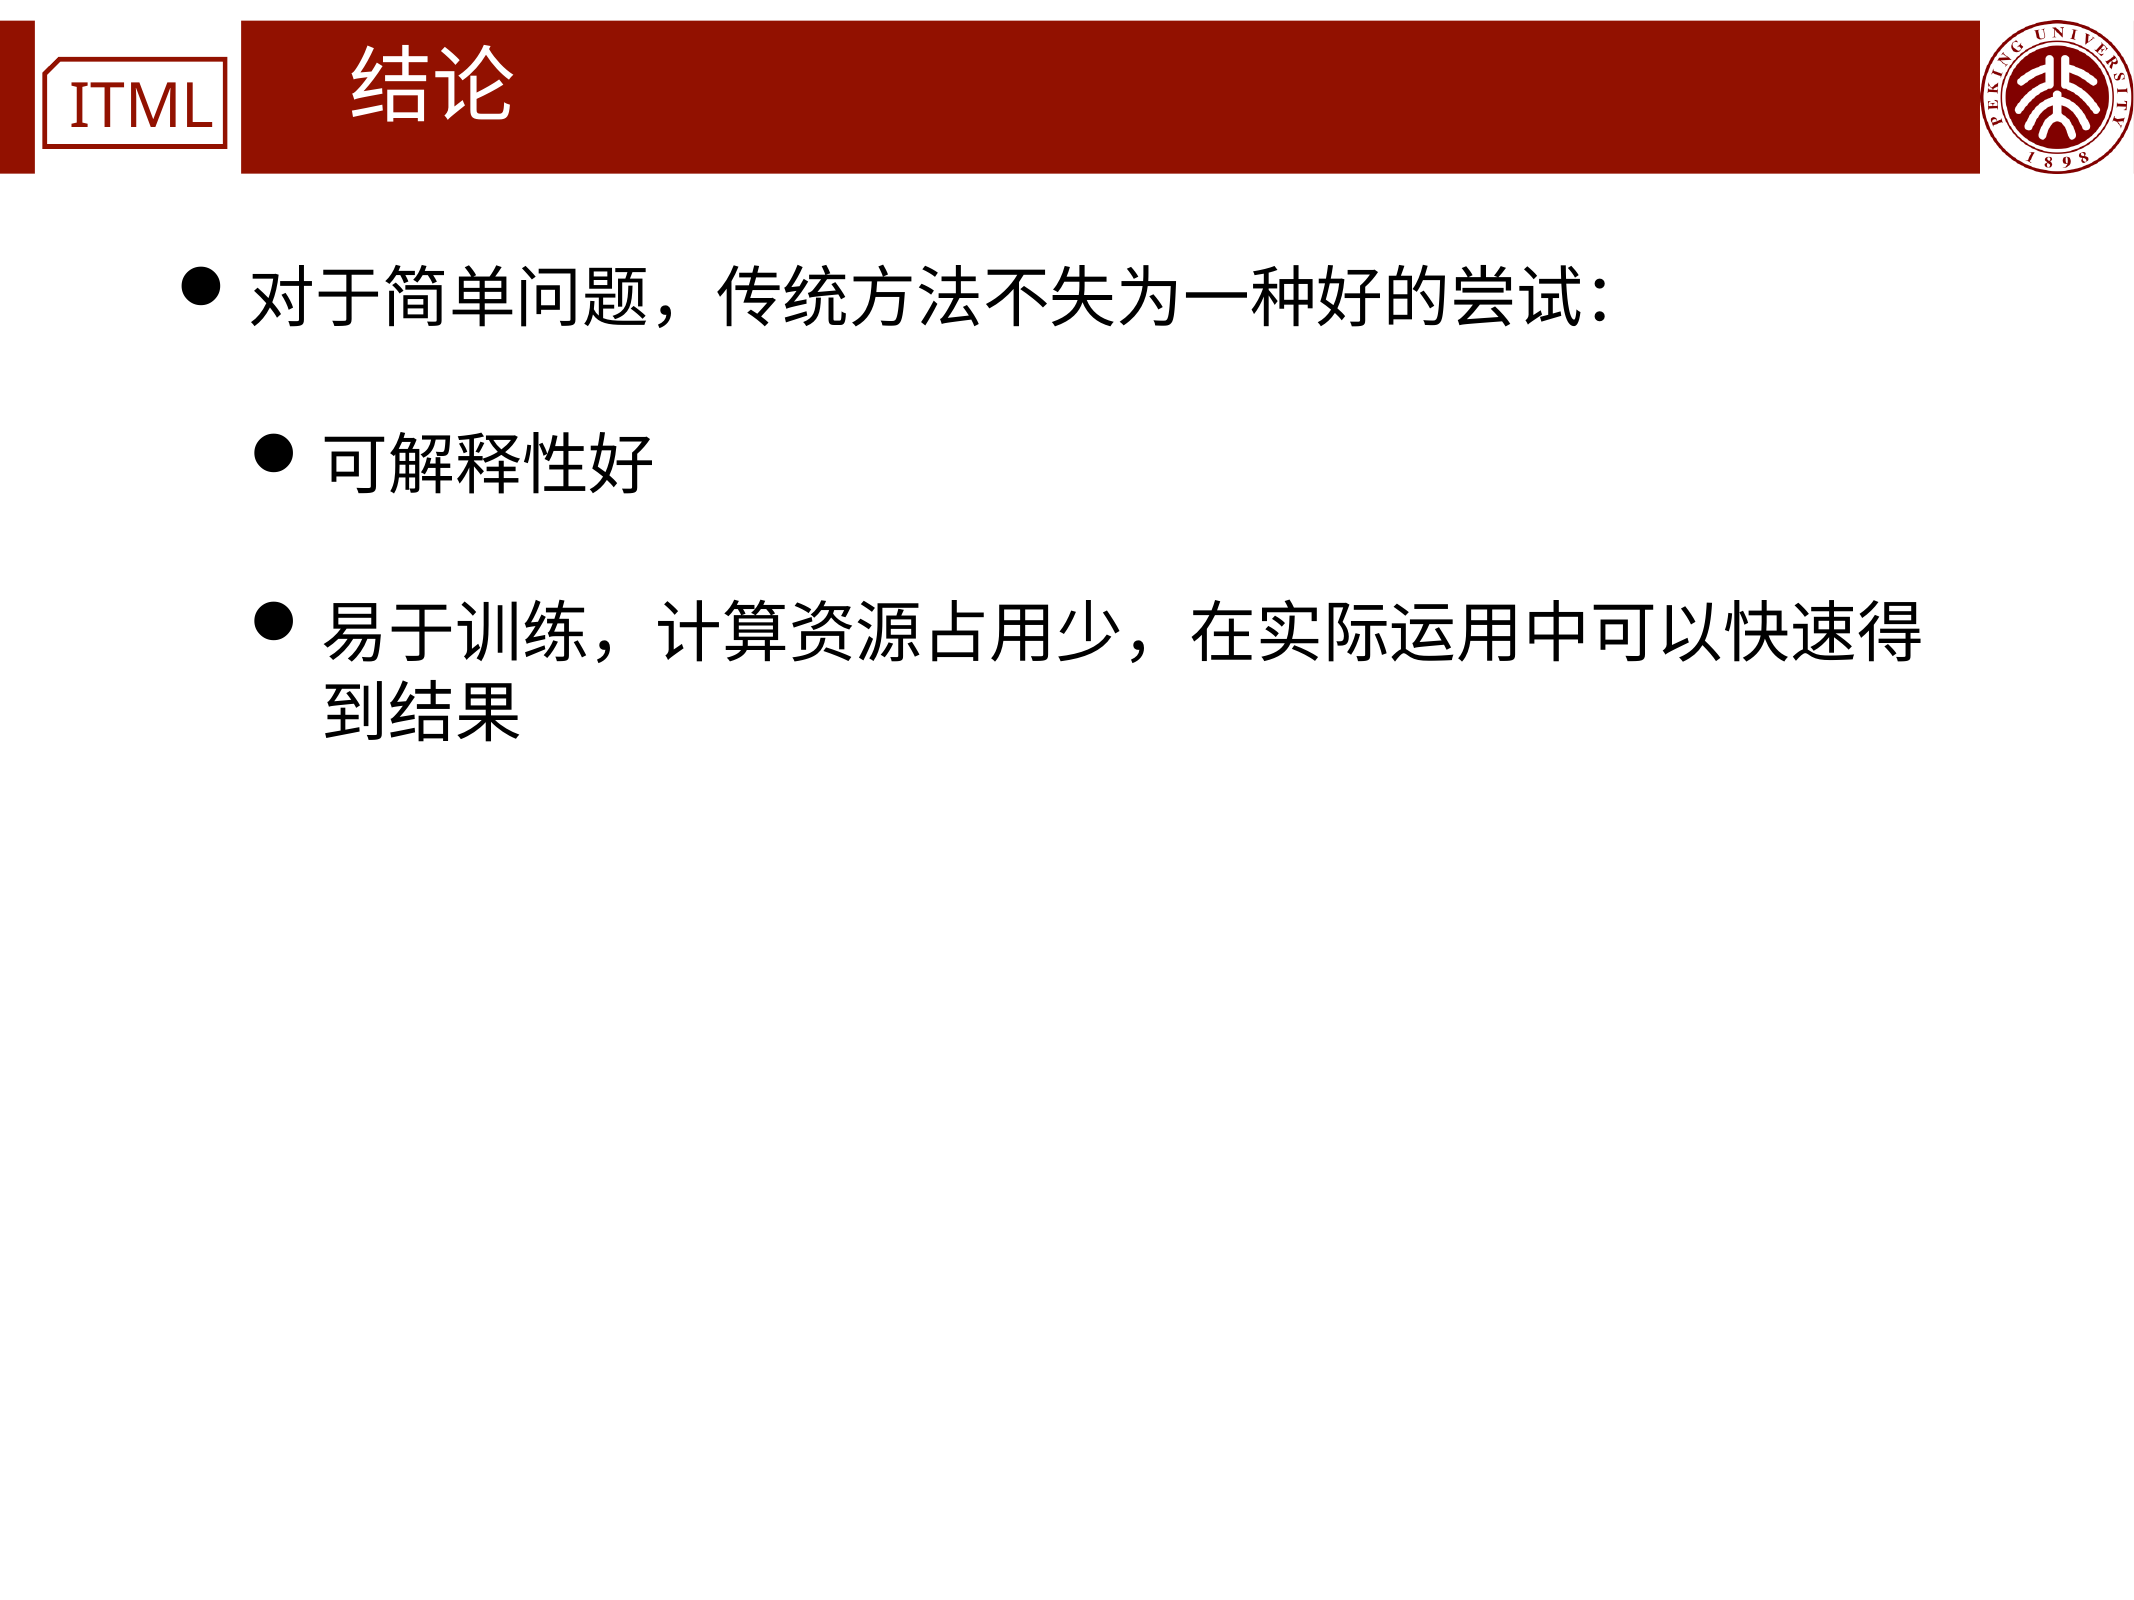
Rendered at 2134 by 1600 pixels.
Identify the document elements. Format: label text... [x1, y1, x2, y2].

picture [1980, 20, 2134, 174]
text_box 对于简单问题，传统方法不失为一种好的尝试： 可解释性好 易于训练，计算资源占用少，在实际运用中可以快速得到结果 [161, 246, 1973, 1540]
title 结论 [334, 25, 1888, 148]
